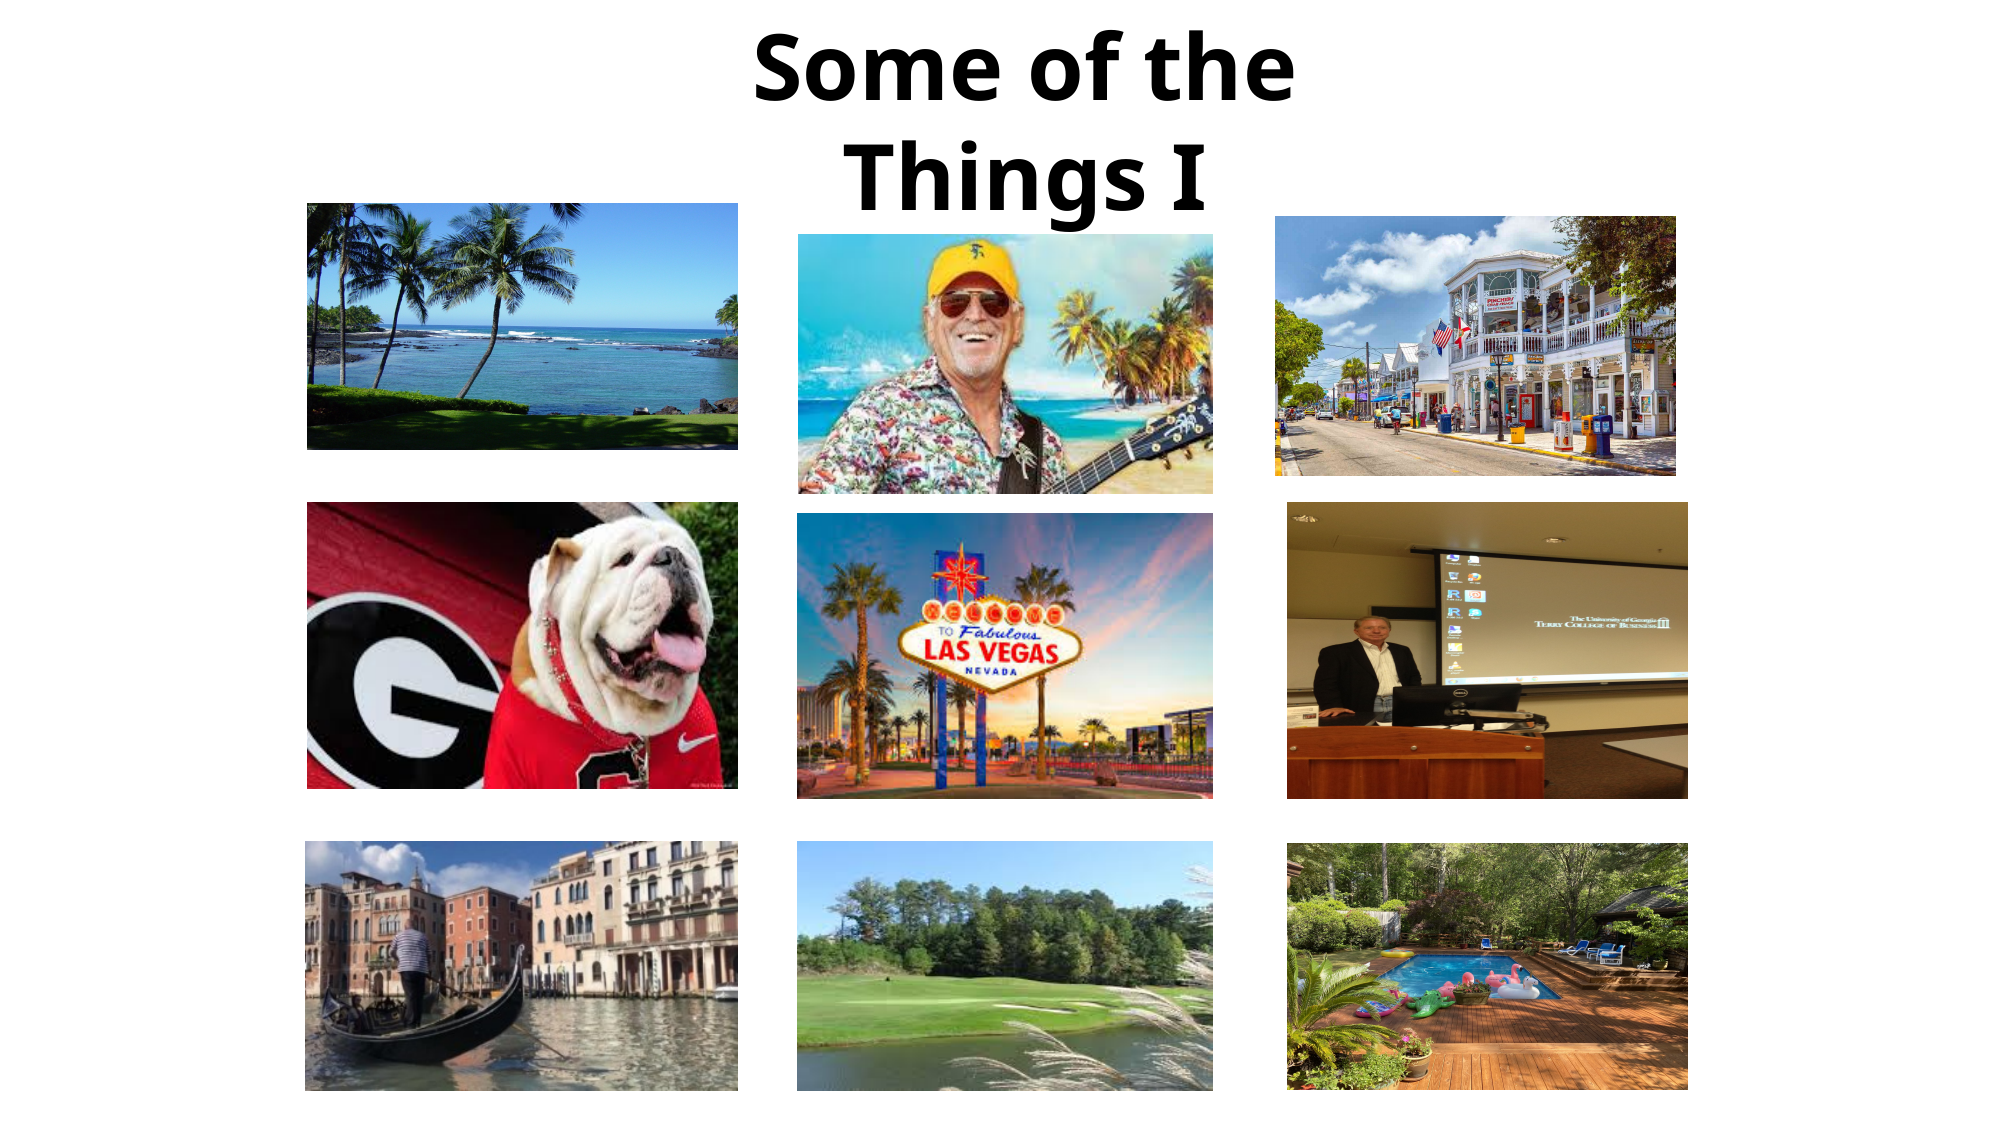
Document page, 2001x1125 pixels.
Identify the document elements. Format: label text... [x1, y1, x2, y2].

picture [1287, 502, 1688, 799]
picture [307, 203, 738, 451]
picture [797, 234, 1213, 494]
picture [1275, 216, 1677, 477]
picture [797, 840, 1213, 1091]
text_box Some of the Things I Like [724, 1, 1325, 347]
picture [307, 502, 738, 789]
picture [1287, 843, 1688, 1091]
picture [797, 404, 812, 408]
picture [797, 512, 1213, 799]
picture [305, 840, 738, 1091]
